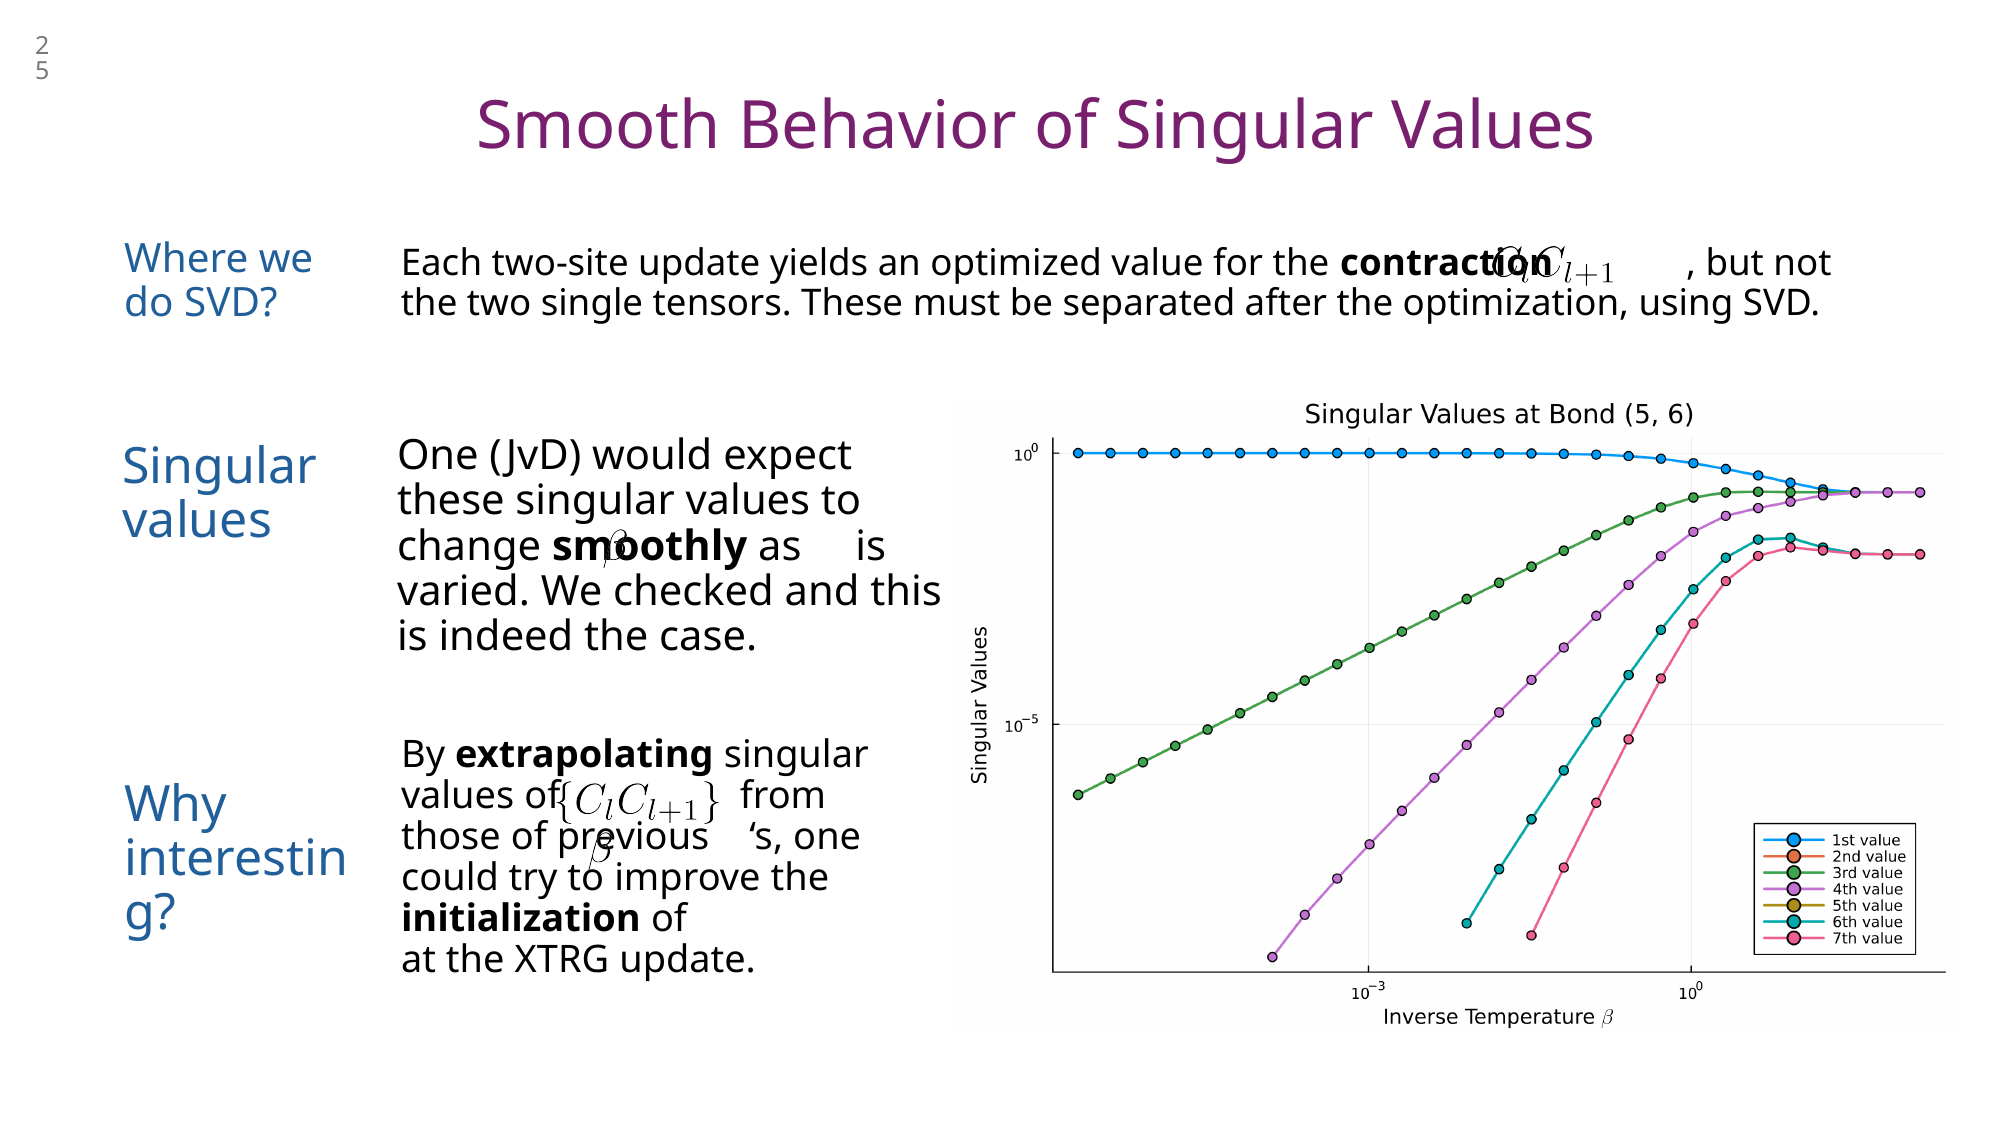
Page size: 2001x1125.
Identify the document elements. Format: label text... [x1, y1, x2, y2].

text_box By extrapolating singular values of from those of previous ‘s, one could try to improve the initialization of at the XTRG update. [385, 727, 938, 989]
picture [587, 831, 612, 871]
text_box One (JvD) would expect these singular values to change smoothly as is varied. We checked and this is indeed the case. [382, 426, 951, 675]
picture [1492, 245, 1614, 286]
picture [603, 529, 628, 568]
text_box 25 [20, 16, 79, 77]
picture [555, 781, 720, 825]
text_box Singular values [107, 432, 334, 572]
picture [951, 400, 1961, 1031]
text_box Each two-site update yields an optimized value for the contraction , but not the two single tensors. These must be separated after the optimization, using SVD. [385, 236, 1848, 370]
text_box Smooth Behavior of Singular Values [460, 83, 1613, 179]
text_box Where we do SVD? [109, 230, 335, 370]
text_box Why interesting? [109, 770, 372, 956]
